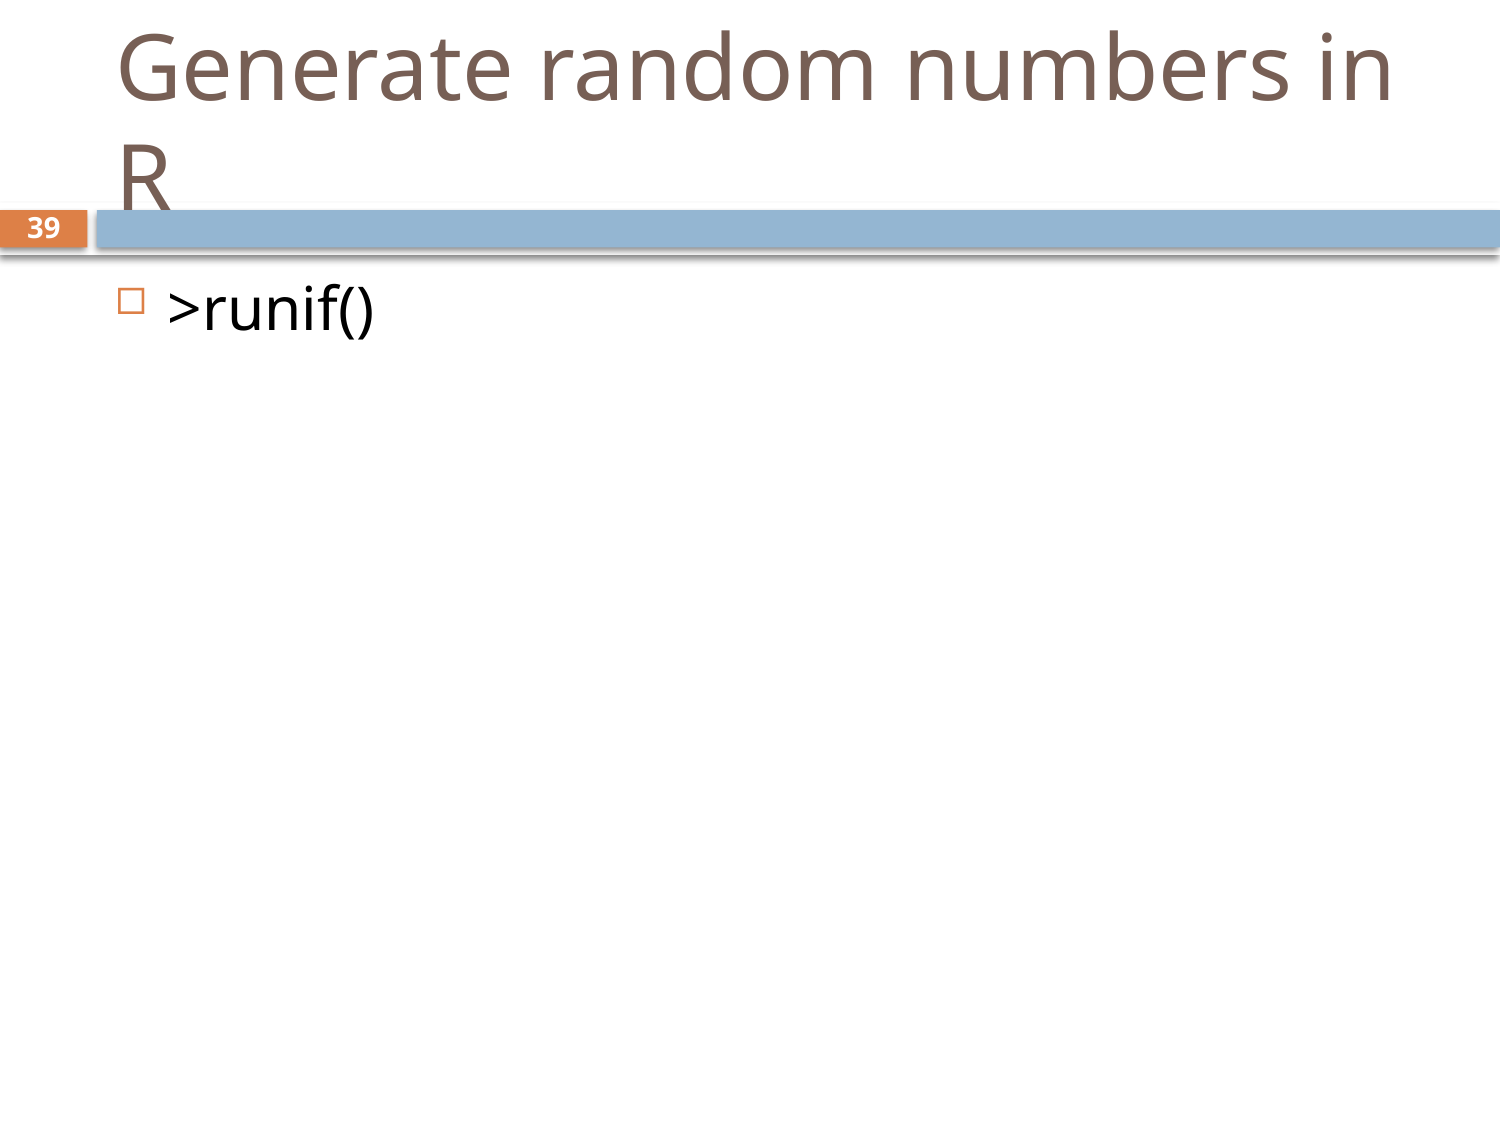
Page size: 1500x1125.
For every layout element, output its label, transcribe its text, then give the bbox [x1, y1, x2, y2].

list >runif() [100, 262, 1438, 1000]
slide_number 39 [0, 208, 88, 249]
title Generate random numbers in R [100, 37, 1438, 200]
